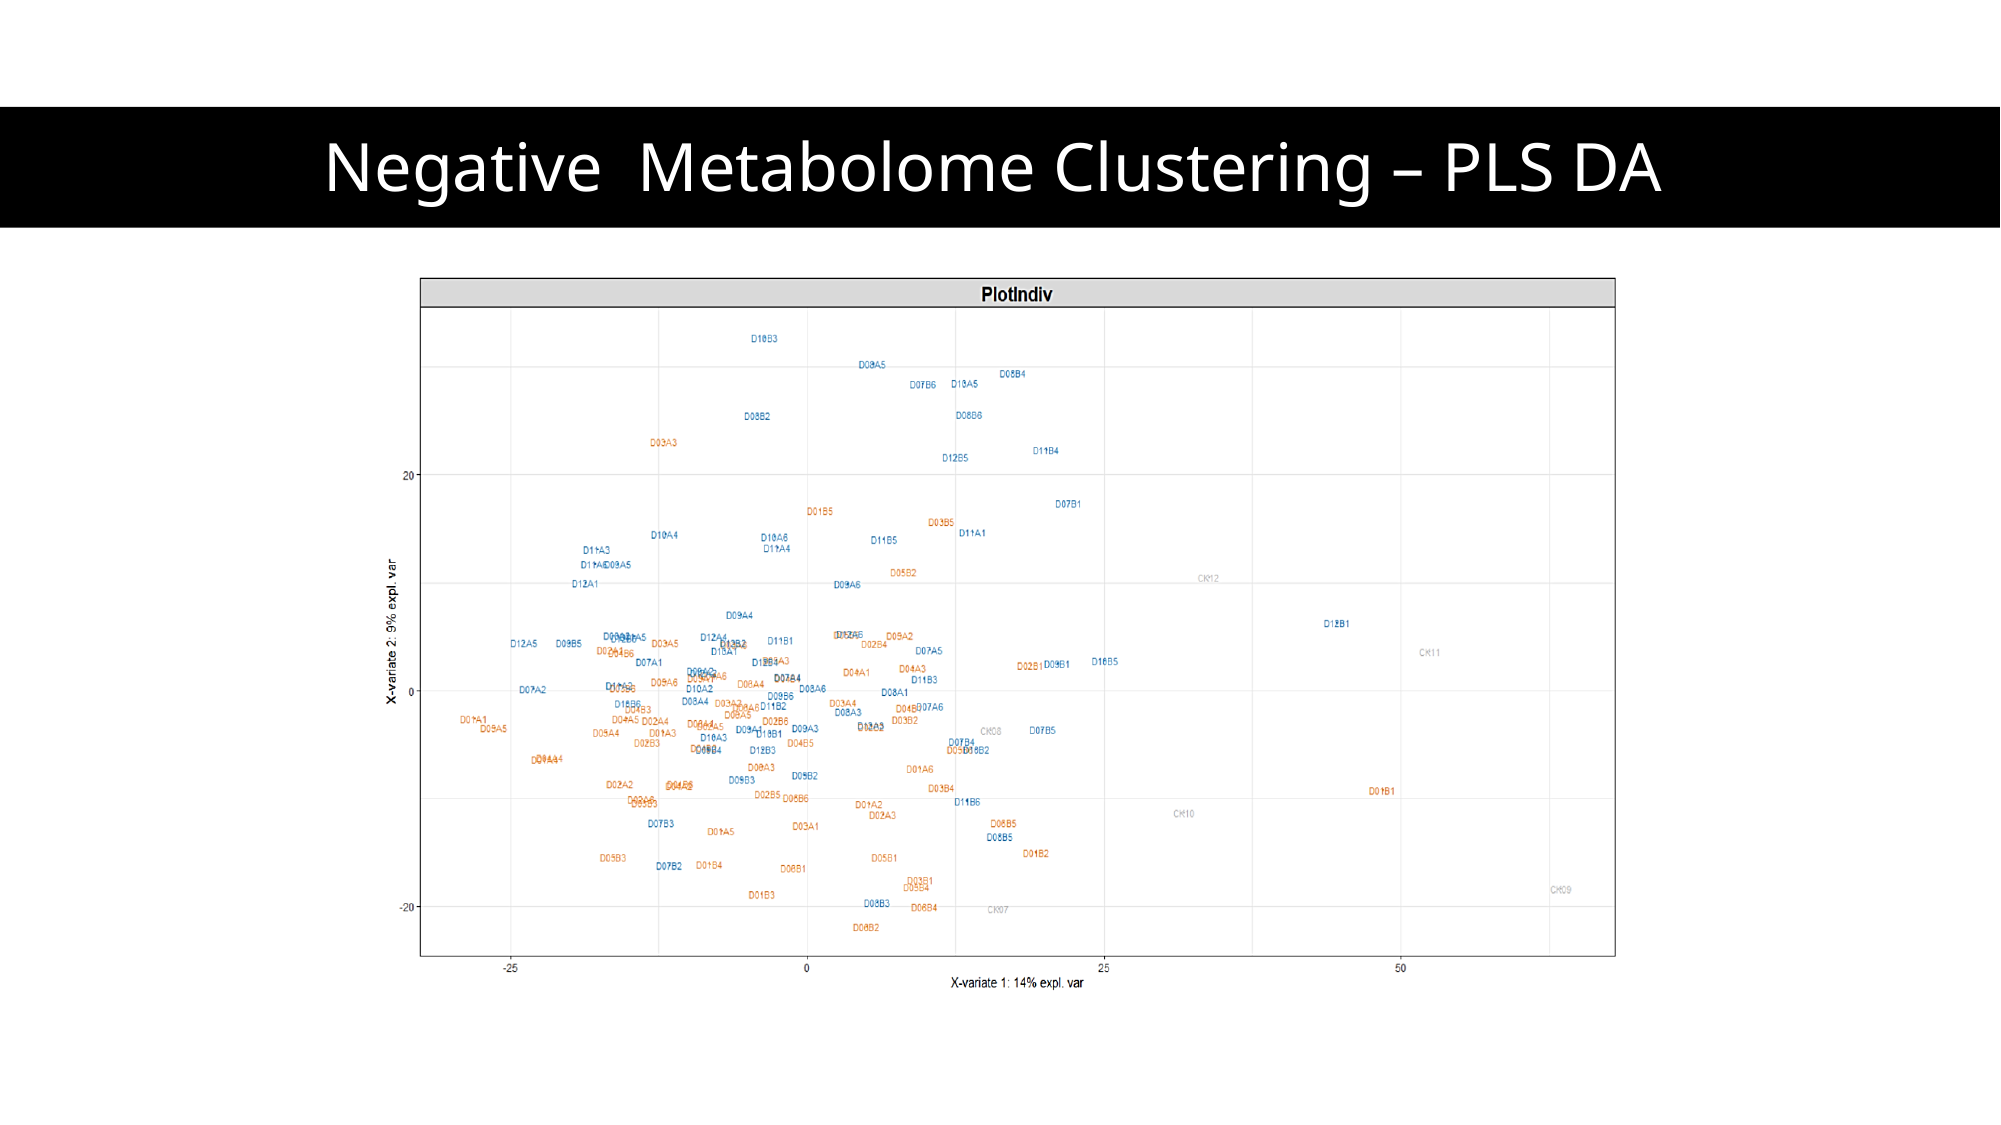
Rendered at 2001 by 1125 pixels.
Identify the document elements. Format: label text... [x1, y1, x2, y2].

text_box Negative Metabolome Clustering – PLS DA [91, 105, 1931, 228]
picture [379, 274, 1621, 996]
text_box [0, 106, 2000, 229]
